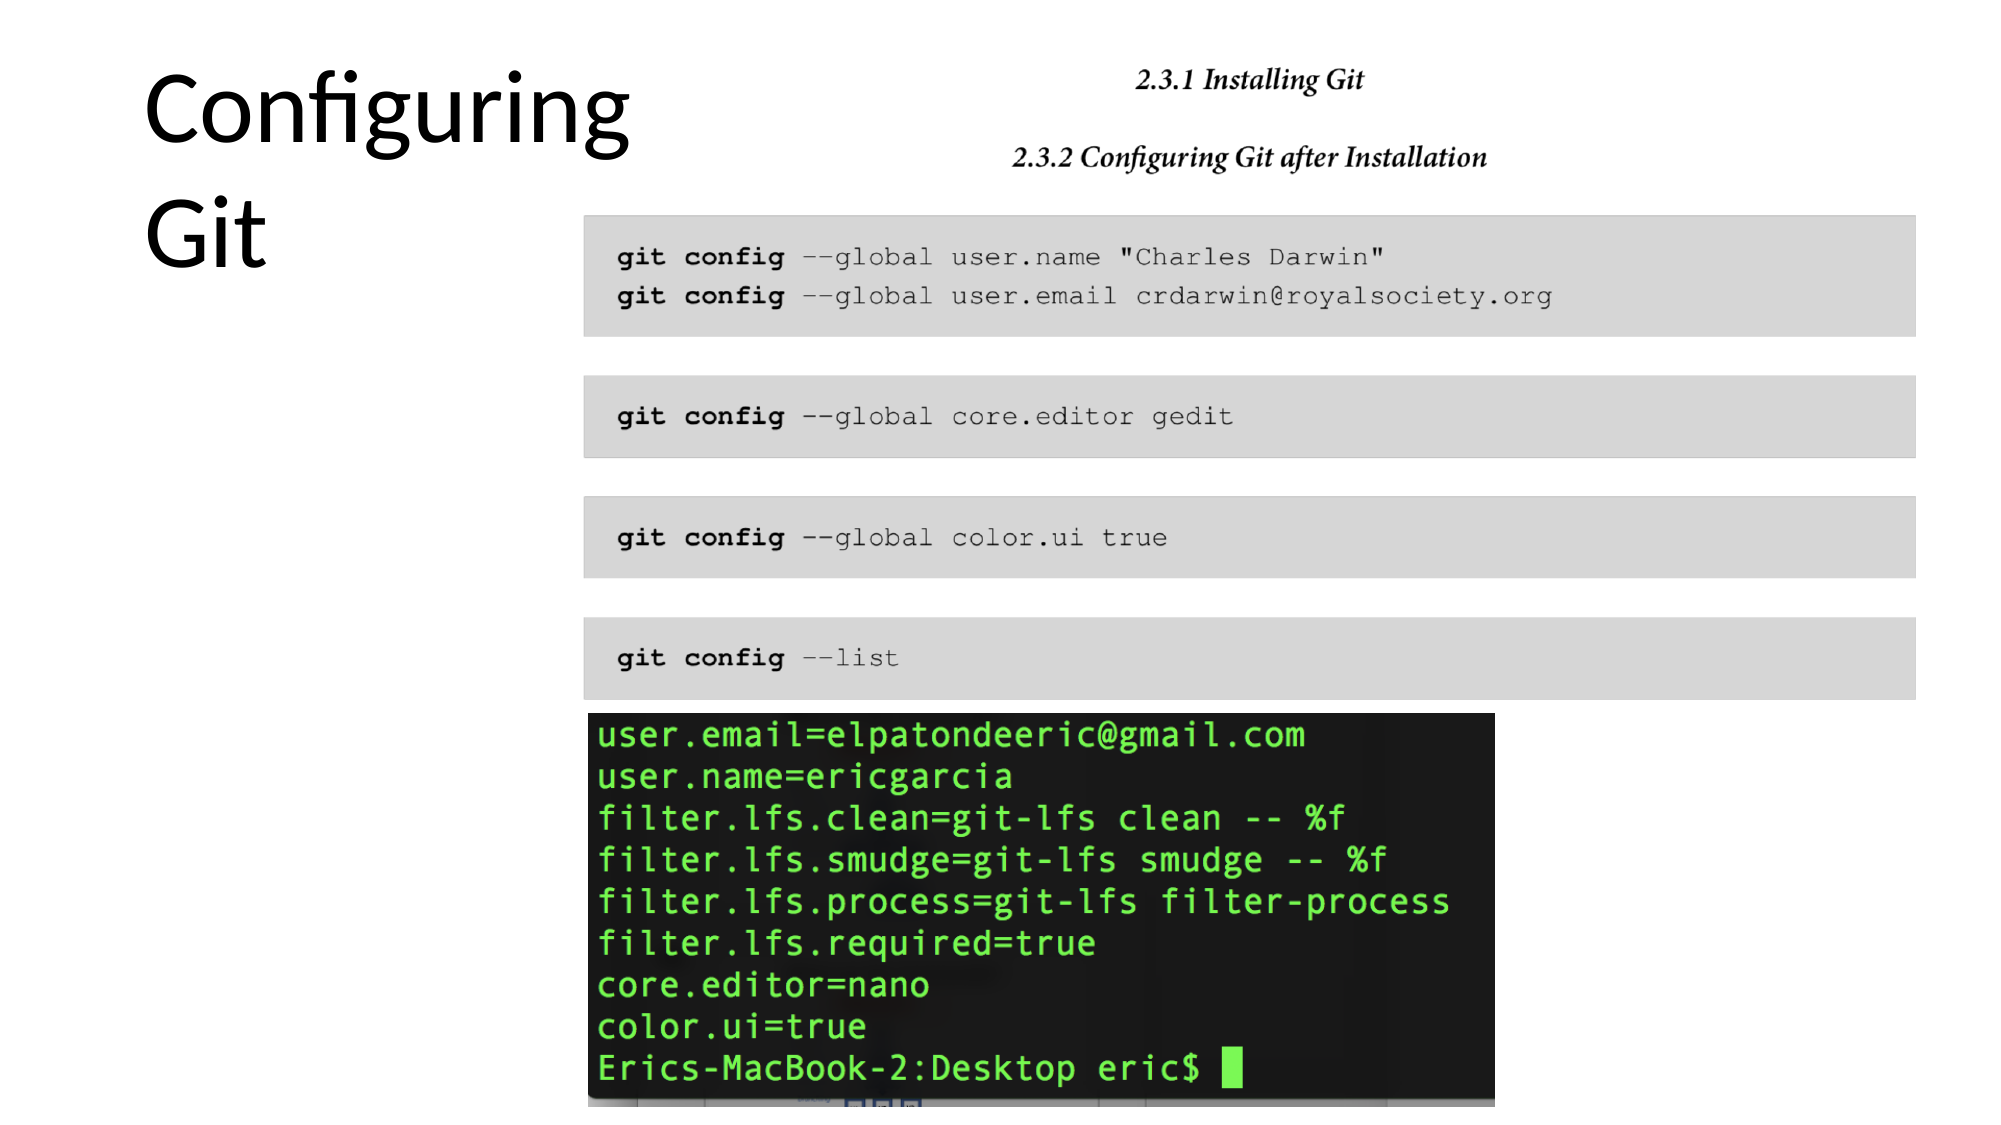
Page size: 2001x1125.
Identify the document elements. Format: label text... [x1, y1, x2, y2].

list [544, 30, 1950, 745]
text_box Configuring Git [129, 30, 544, 296]
picture [588, 713, 1495, 1107]
